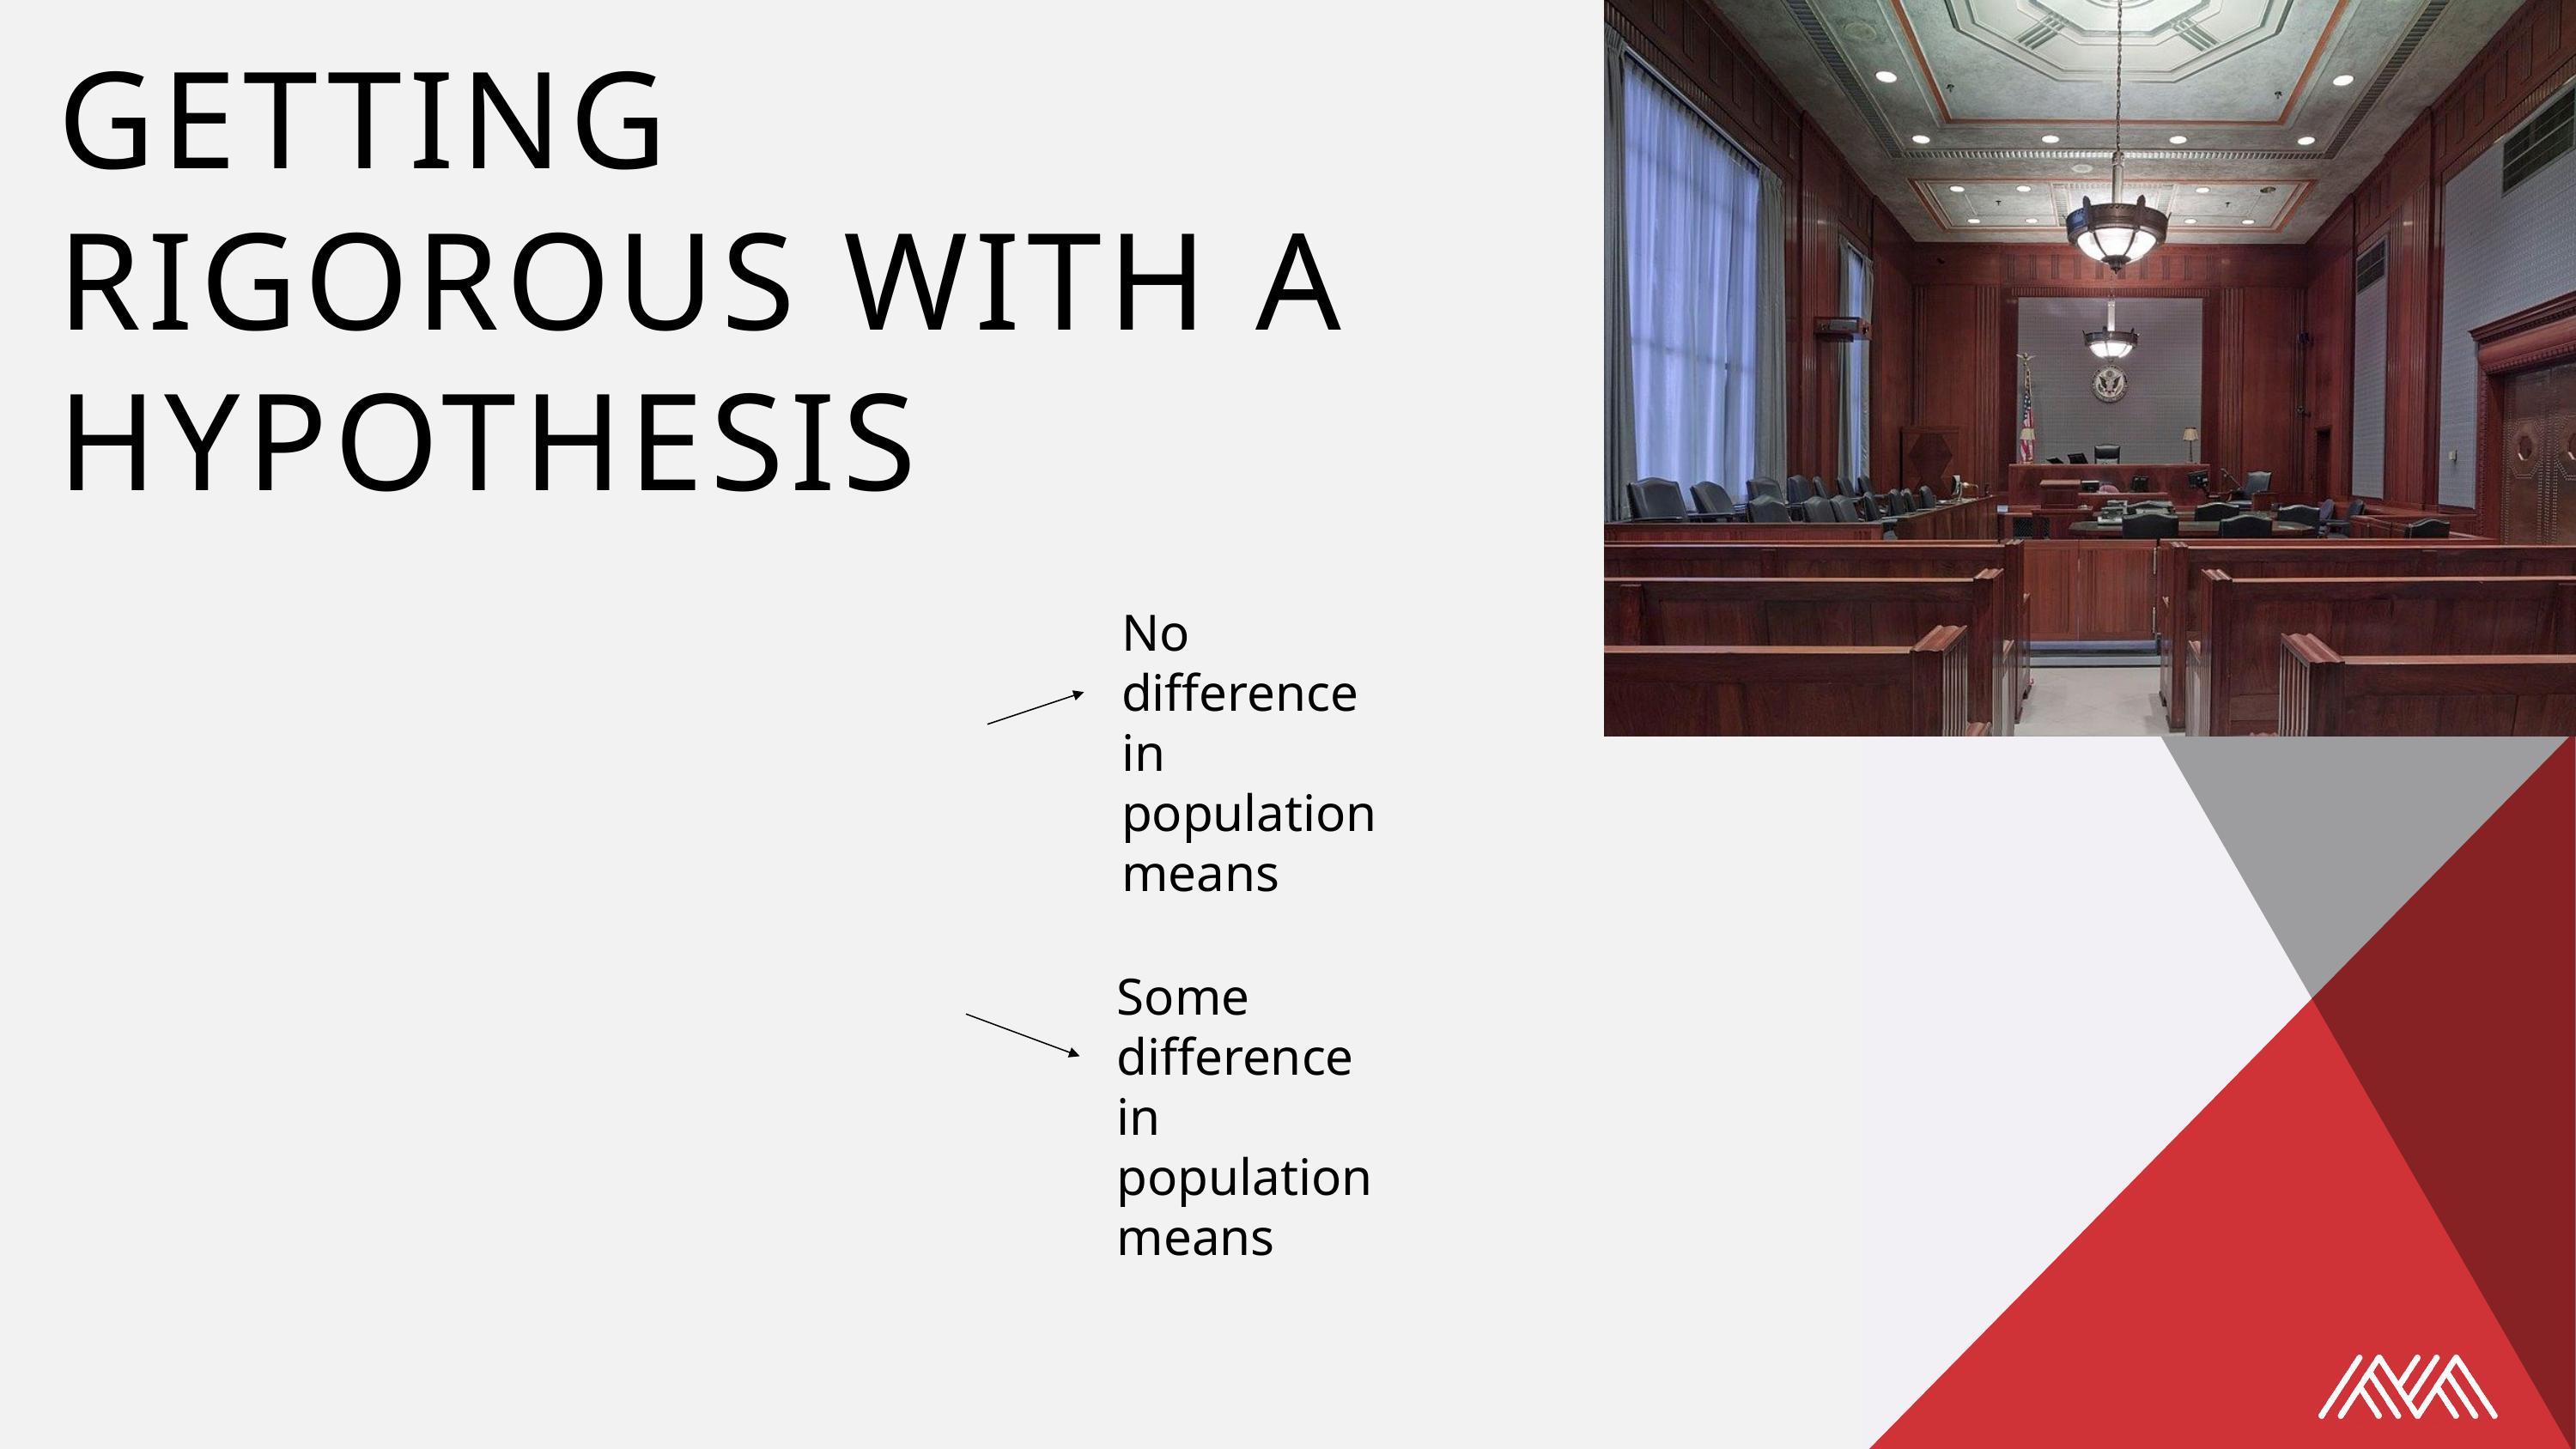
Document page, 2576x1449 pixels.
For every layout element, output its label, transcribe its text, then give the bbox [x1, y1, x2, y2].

picture [1603, 0, 2576, 737]
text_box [965, 1013, 1080, 1057]
text_box GETTING RIGOROUS WITH A HYPOTHESIS [58, 34, 1367, 518]
text_box No difference in population means [1109, 594, 1406, 908]
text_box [2160, 743, 2576, 1449]
picture [2267, 1303, 2551, 1449]
text_box Some difference in population means [1104, 958, 1402, 1272]
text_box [987, 692, 1084, 724]
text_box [1855, 743, 2156, 1449]
